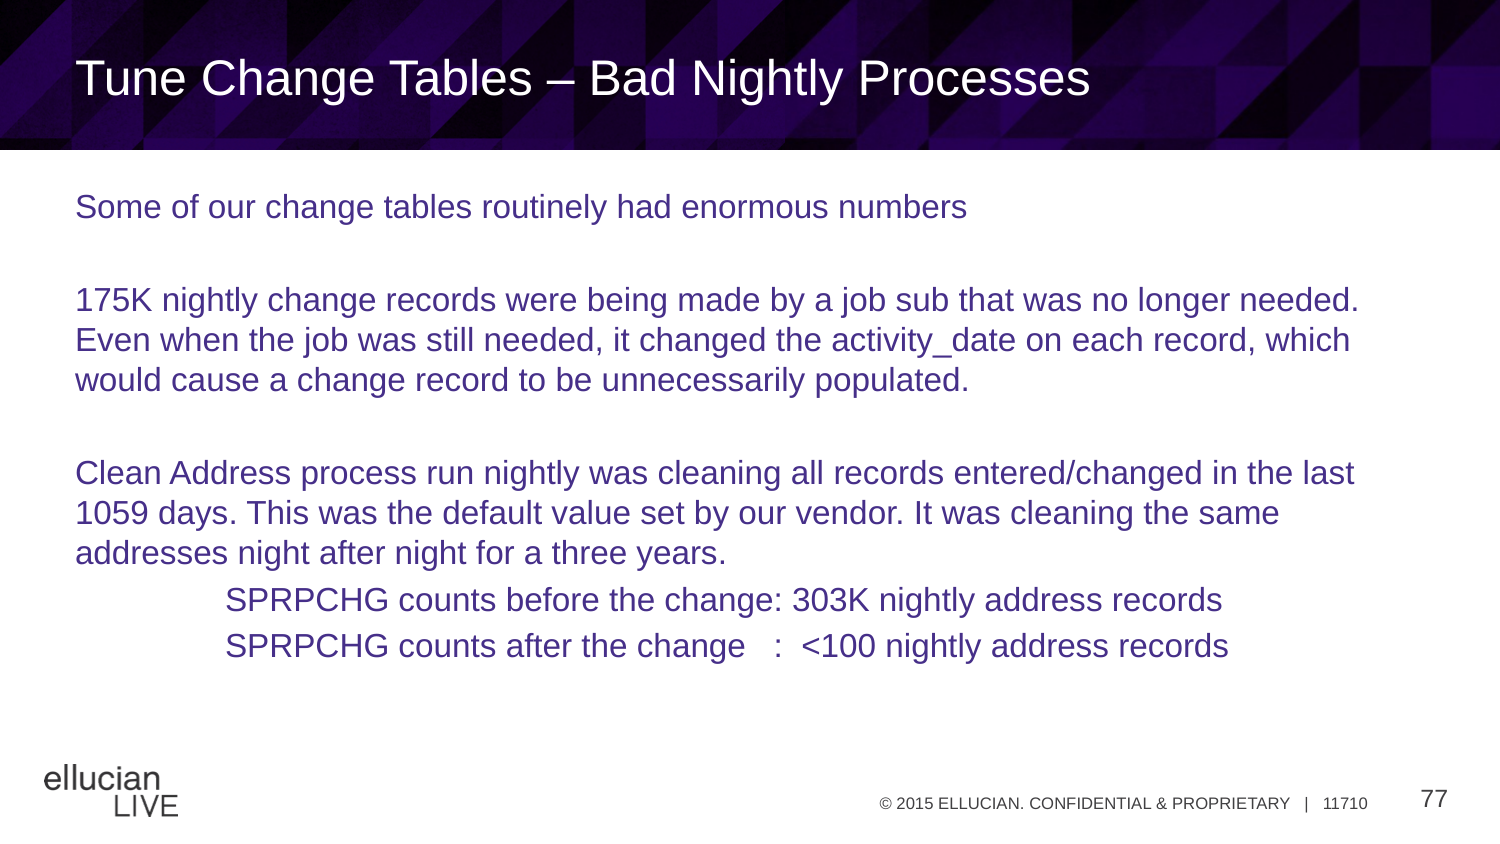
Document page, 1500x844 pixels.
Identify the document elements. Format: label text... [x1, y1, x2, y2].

picture [44, 764, 178, 817]
list Some of our change tables routinely had enormous numbers 175K nightly change records were being made by a job sub that was no longer needed. Even when the job was still needed, it changed the activity_date on each record, which would cause a change record to be unnecessarily populated. Clean Address process run nightly was cleaning all records entered/changed in the last 1059 days. This was the default value set by our vendor. It was cleaning the same addresses night after night for a three years. SPRPCHG counts before the change: 303K nightly address records SPRPCHG counts after the change : <100 nightly address records [75, 185, 1369, 766]
picture [0, 0, 1500, 150]
title Tune Change Tables – Bad Nightly Processes [75, 4, 1369, 146]
